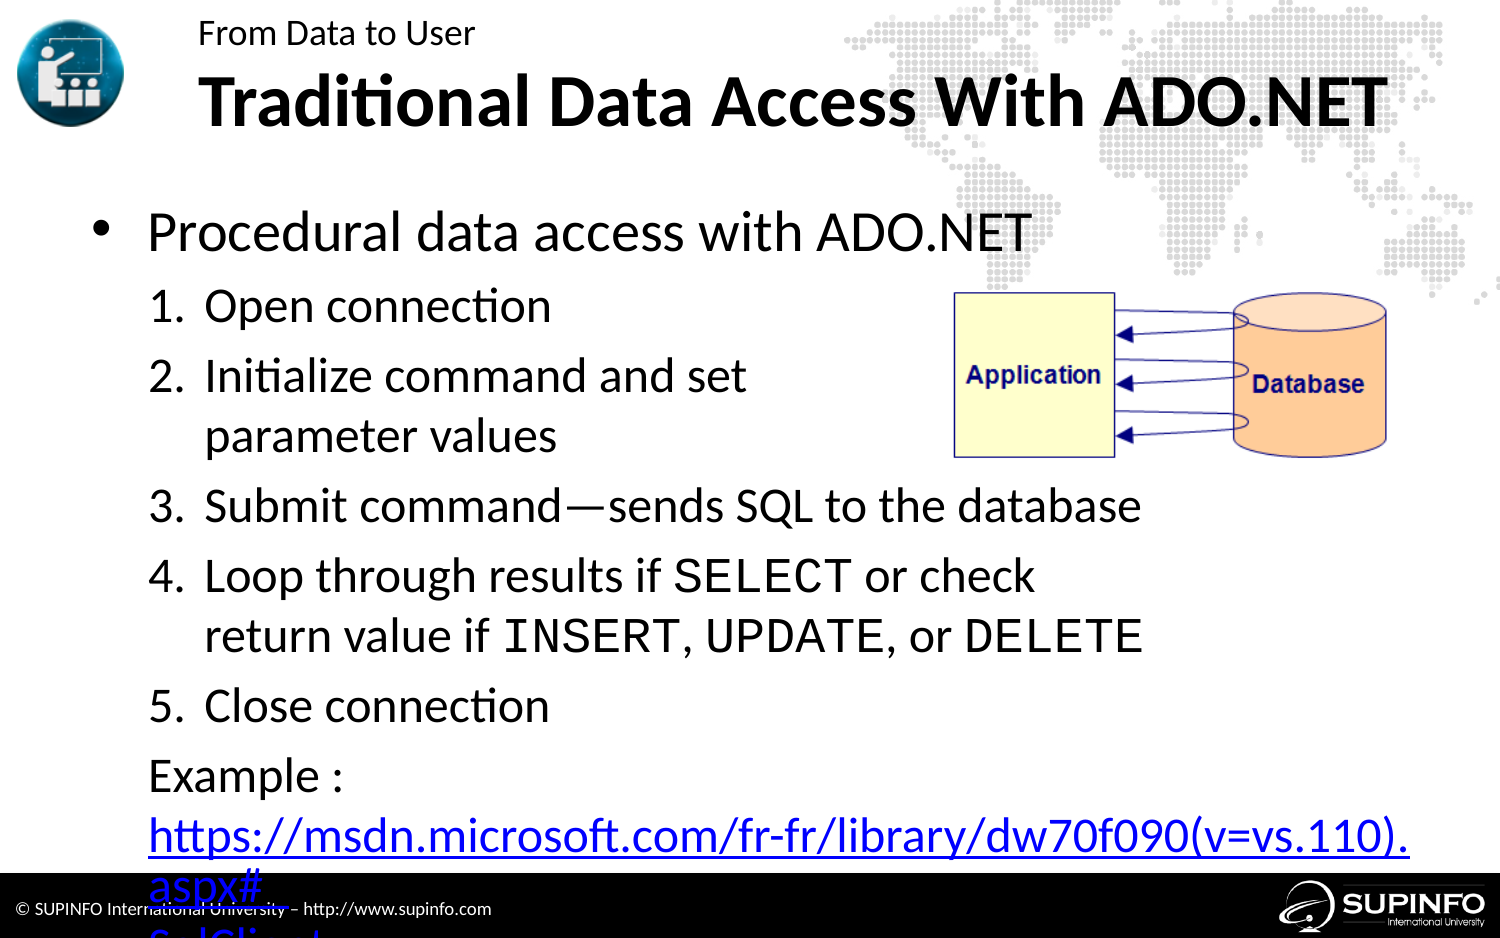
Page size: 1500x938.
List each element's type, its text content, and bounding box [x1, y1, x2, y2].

picture [49, 37, 102, 75]
picture [844, 0, 1500, 327]
title Traditional Data Access With ADO.NET [183, 56, 1459, 138]
list From Data to User [183, 0, 1459, 56]
text_box [419, 28, 450, 90]
picture [17, 19, 125, 127]
picture [39, 46, 101, 107]
picture [1269, 870, 1494, 938]
picture [950, 291, 1389, 463]
list Procedural data access with ADO.NET Open connection Initialize command and set parameter values Submit command—sends SQL to the database Loop through results if SELECT or check return value if INSERT, UPDATE, or DELETE Close connection Example : https://msdn.microsoft.com/fr-fr/library/dw70f090(v=vs.110).aspx#_SqlClient [76, 185, 1436, 880]
